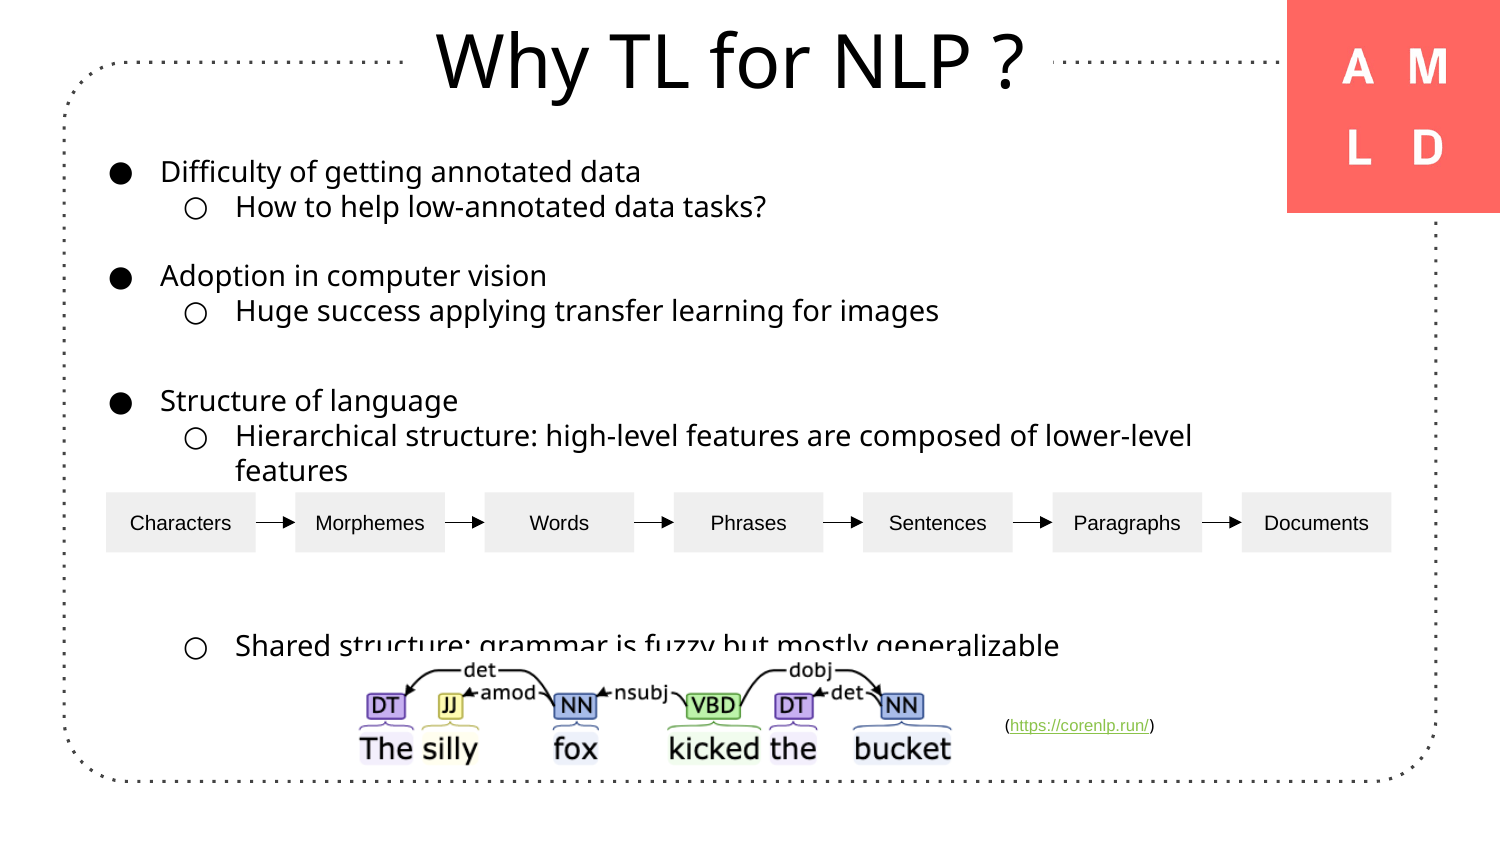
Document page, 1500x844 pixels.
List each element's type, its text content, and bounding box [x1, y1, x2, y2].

text_box Difficulty of getting annotated data How to help low-annotated data tasks? Adoption in computer vision Huge success applying transfer learning for images [70, 137, 1377, 351]
picture [1287, 0, 1500, 213]
text_box (https://corenlp.run/) [990, 700, 1203, 752]
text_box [105, 492, 1392, 553]
text_box Why TL for NLP ? [408, 8, 1053, 137]
text_box Structure of language Hierarchical structure: high-level features are composed of lower-level features Shared structure: grammar is fuzzy but mostly generalizable [70, 367, 1314, 629]
picture [352, 651, 959, 766]
